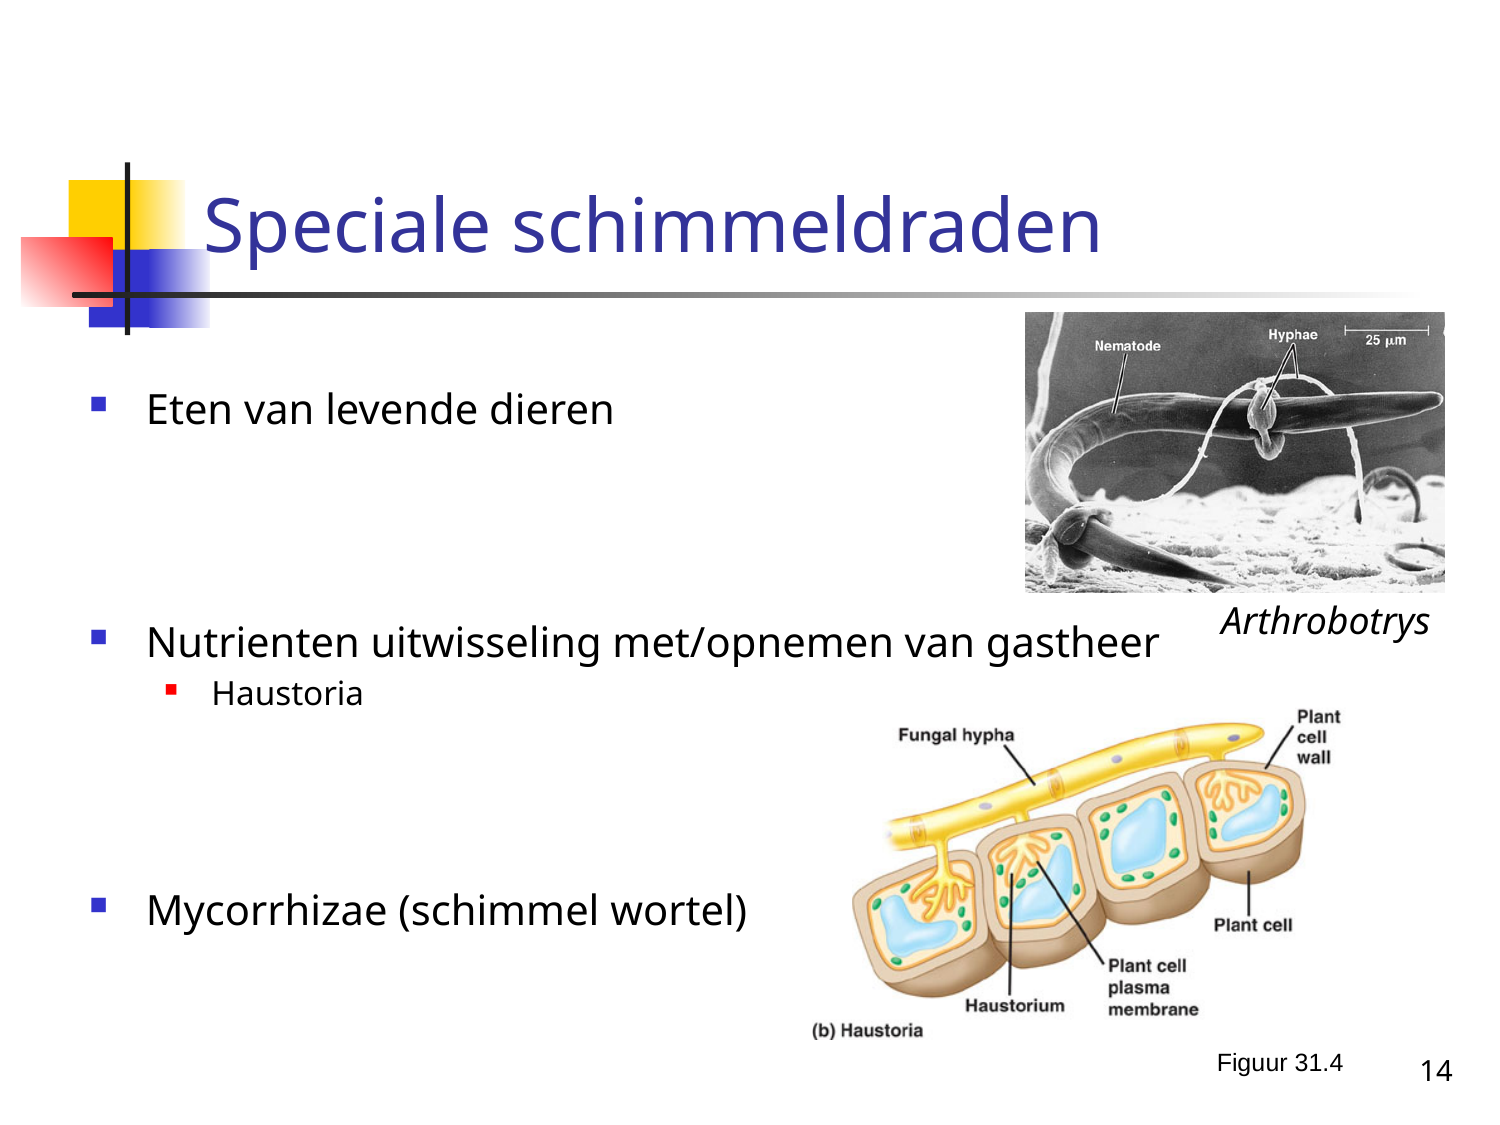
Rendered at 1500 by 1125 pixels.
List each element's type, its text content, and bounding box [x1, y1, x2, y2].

slide_number 14 [1154, 1050, 1468, 1100]
text_box Figuur 31.4 [1202, 1059, 1359, 1084]
picture [812, 699, 1363, 1051]
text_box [1024, 312, 1446, 643]
title Speciale schimmeldraden [188, 35, 1468, 275]
list Eten van levende dieren Nutrienten uitwisseling met/opnemen van gastheer Haustoria Mycorrhizae (schimmel wortel) [74, 375, 1496, 1050]
